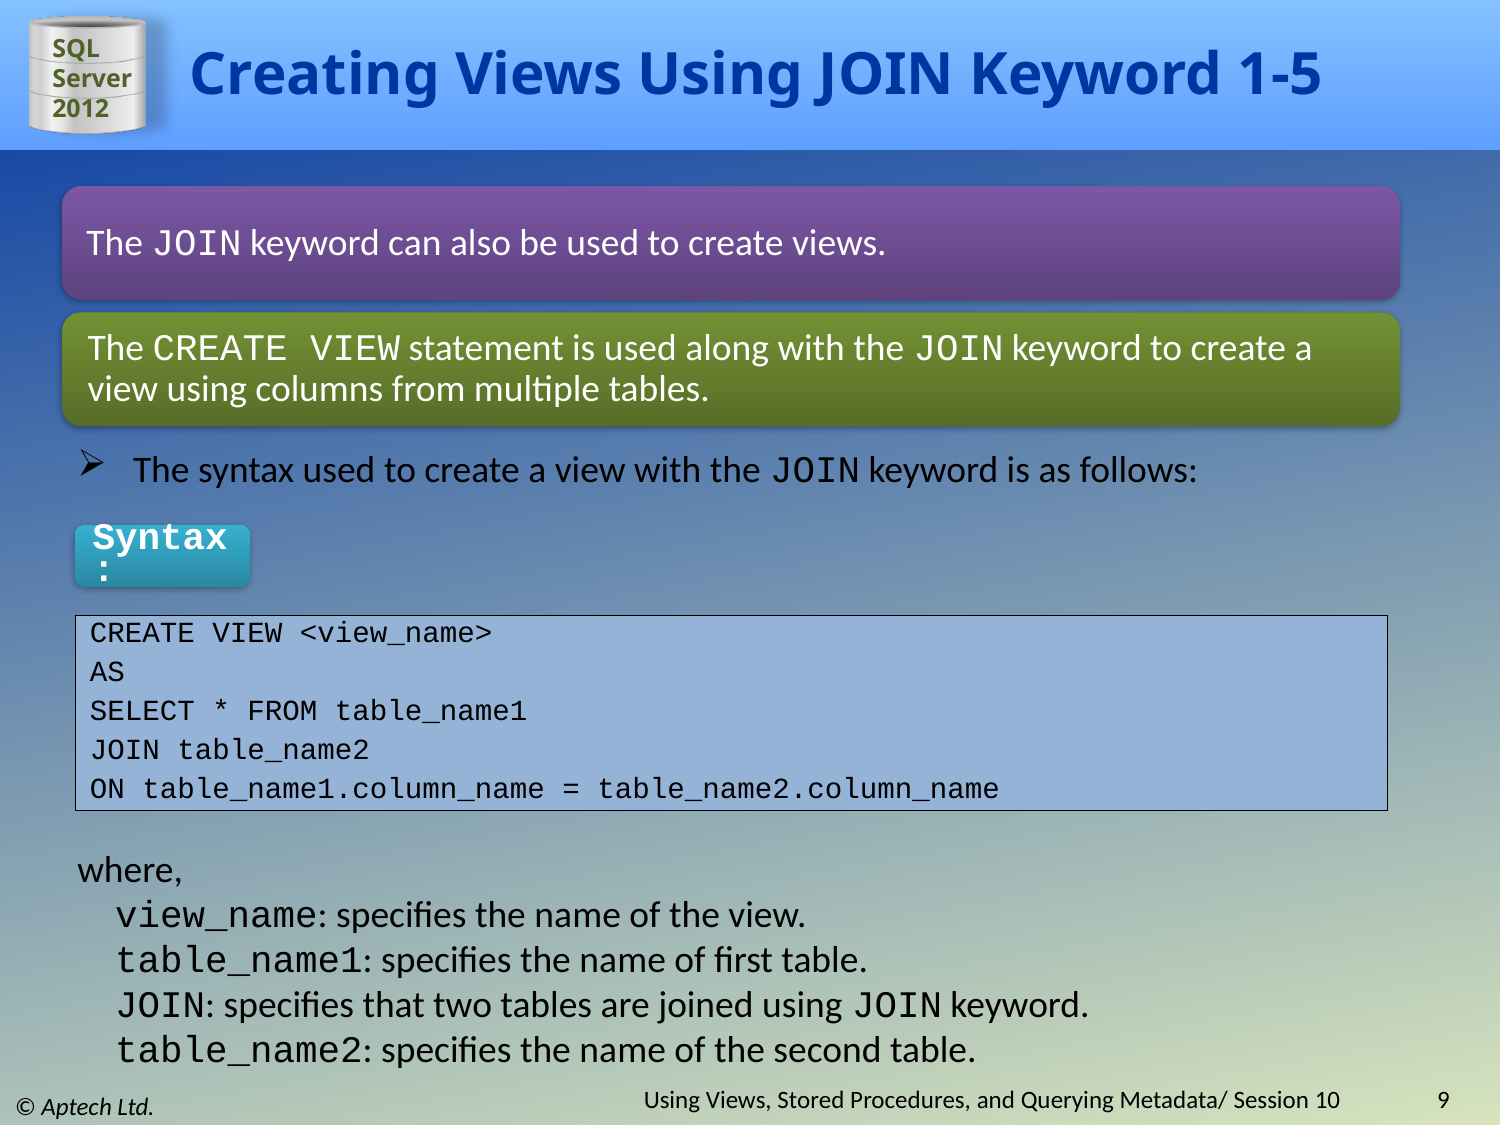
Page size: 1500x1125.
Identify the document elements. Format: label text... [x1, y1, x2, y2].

text_box The syntax used to create a view with the JOIN keyword is as follows: [62, 437, 1438, 498]
text_box CREATE VIEW <view_name> AS SELECT * FROM table_name1 JOIN table_name2 ON table_name1.column_name = table_name2.column_name [75, 615, 1388, 811]
footer Using Views, Stored Procedures, and Querying Metadata/ Session 10 [375, 1084, 1363, 1113]
text_box where, view_name: specifies the name of the view. table_name1: specifies the name of first table. JOIN: specifies that two tables are joined using JOIN keyword. table_name2: specifies the name of the second table. [62, 837, 1450, 1078]
picture [24, 0, 150, 150]
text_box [62, 186, 1401, 301]
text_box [62, 312, 1401, 427]
title Creating Views Using JOIN Keyword 1-5 [174, 37, 1426, 106]
slide_number 9 [1363, 1084, 1465, 1113]
text_box Syntax: [75, 524, 250, 588]
